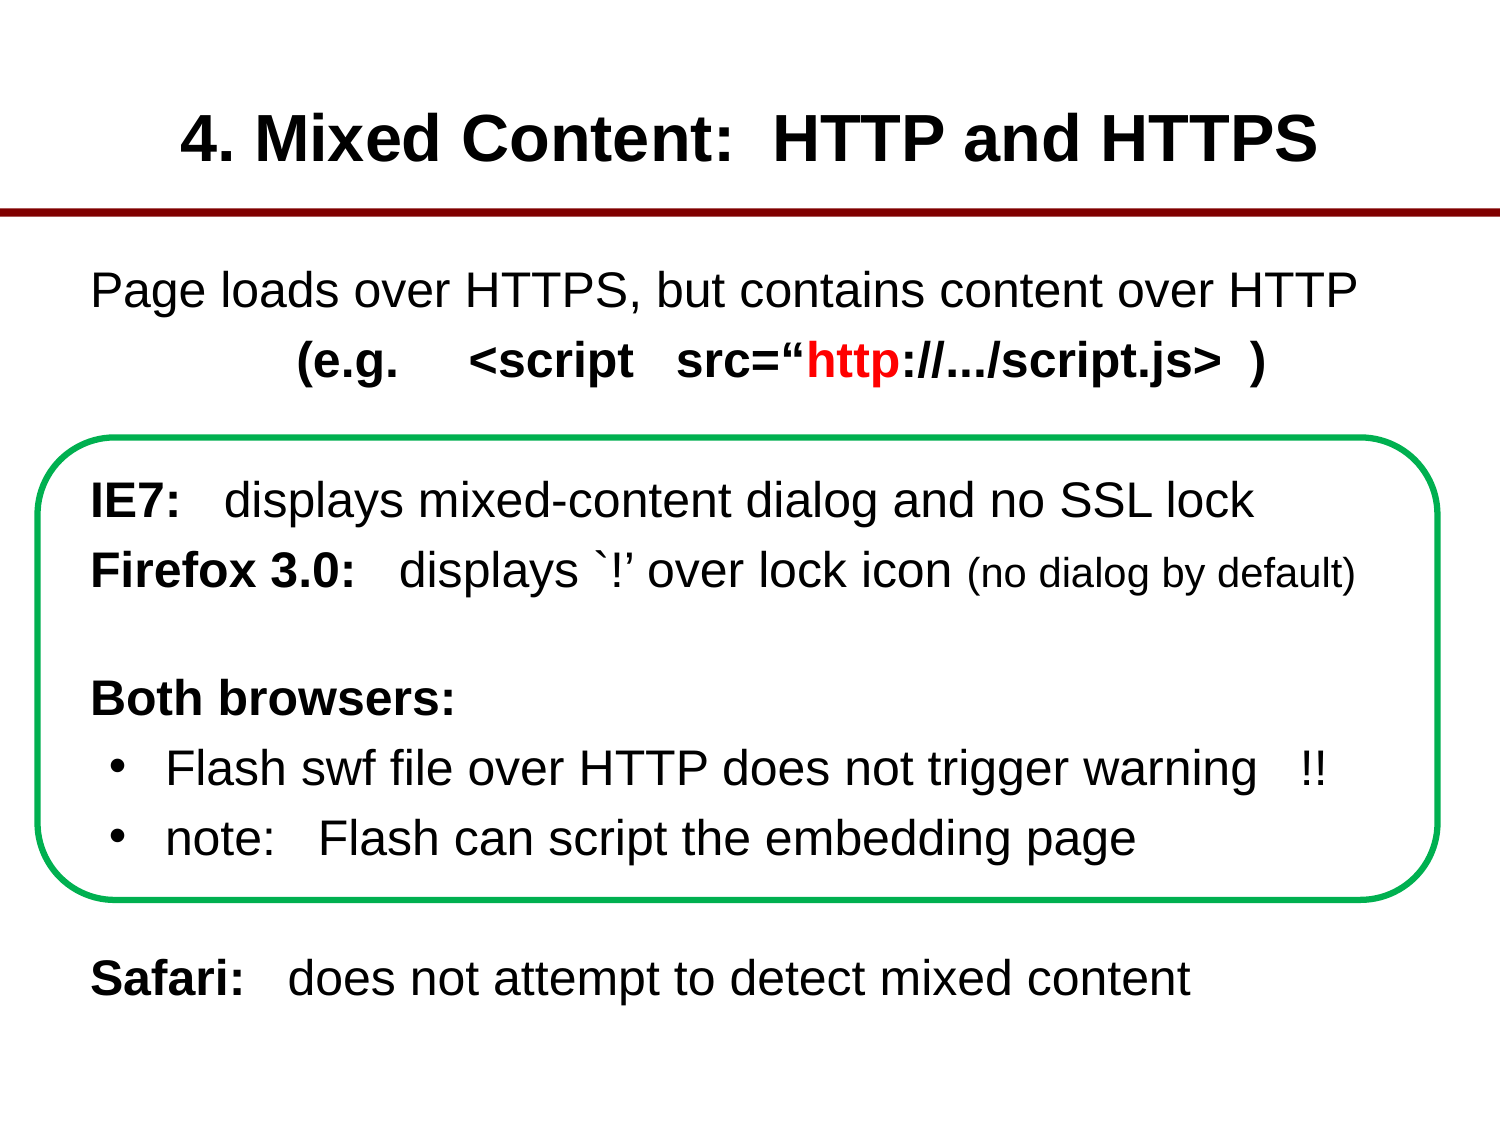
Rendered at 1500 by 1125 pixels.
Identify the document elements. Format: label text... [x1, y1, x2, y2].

text_box [37, 437, 1438, 900]
list Page loads over HTTPS, but contains content over HTTP (e.g. <script src=“http://.../script.js> ) IE7: displays mixed-content dialog and no SSL lock Firefox 3.0: displays `!’ over lock icon (no dialog by default) Both browsers: Flash swf file over HTTP does not trigger warning !! note: Flash can script the embedding page Safari: does not attempt to detect mixed content [74, 249, 1476, 1113]
title 4. Mixed Content: HTTP and HTTPS [112, 40, 1388, 229]
